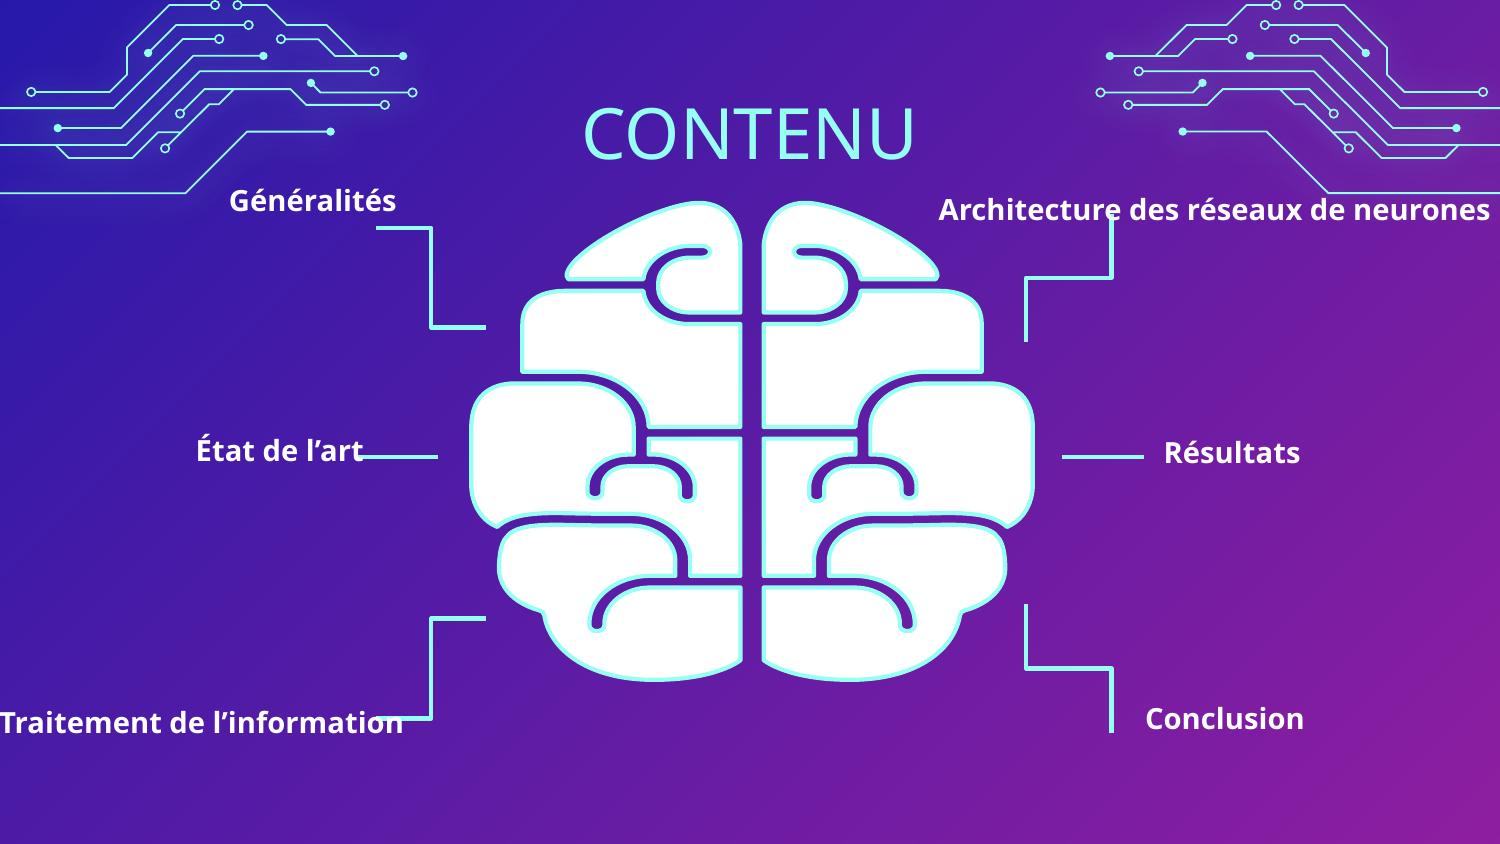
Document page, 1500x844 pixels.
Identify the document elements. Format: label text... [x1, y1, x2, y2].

text_box Résultats [1148, 426, 1323, 477]
title CONTENU [312, 88, 1202, 183]
text_box Traitement de l’information [0, 697, 420, 747]
text_box Généralités [312, 174, 412, 225]
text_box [355, 202, 1145, 719]
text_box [111, 0, 307, 307]
text_box État de l’art [180, 424, 350, 475]
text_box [314, 133, 328, 138]
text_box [1183, 133, 1200, 138]
text_box Architecture des réseaux de neurones [923, 184, 1202, 234]
text_box Conclusion [1130, 693, 1328, 743]
text_box Architecture des réseaux de neurones [1406, 184, 1500, 234]
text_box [1207, 0, 1403, 307]
